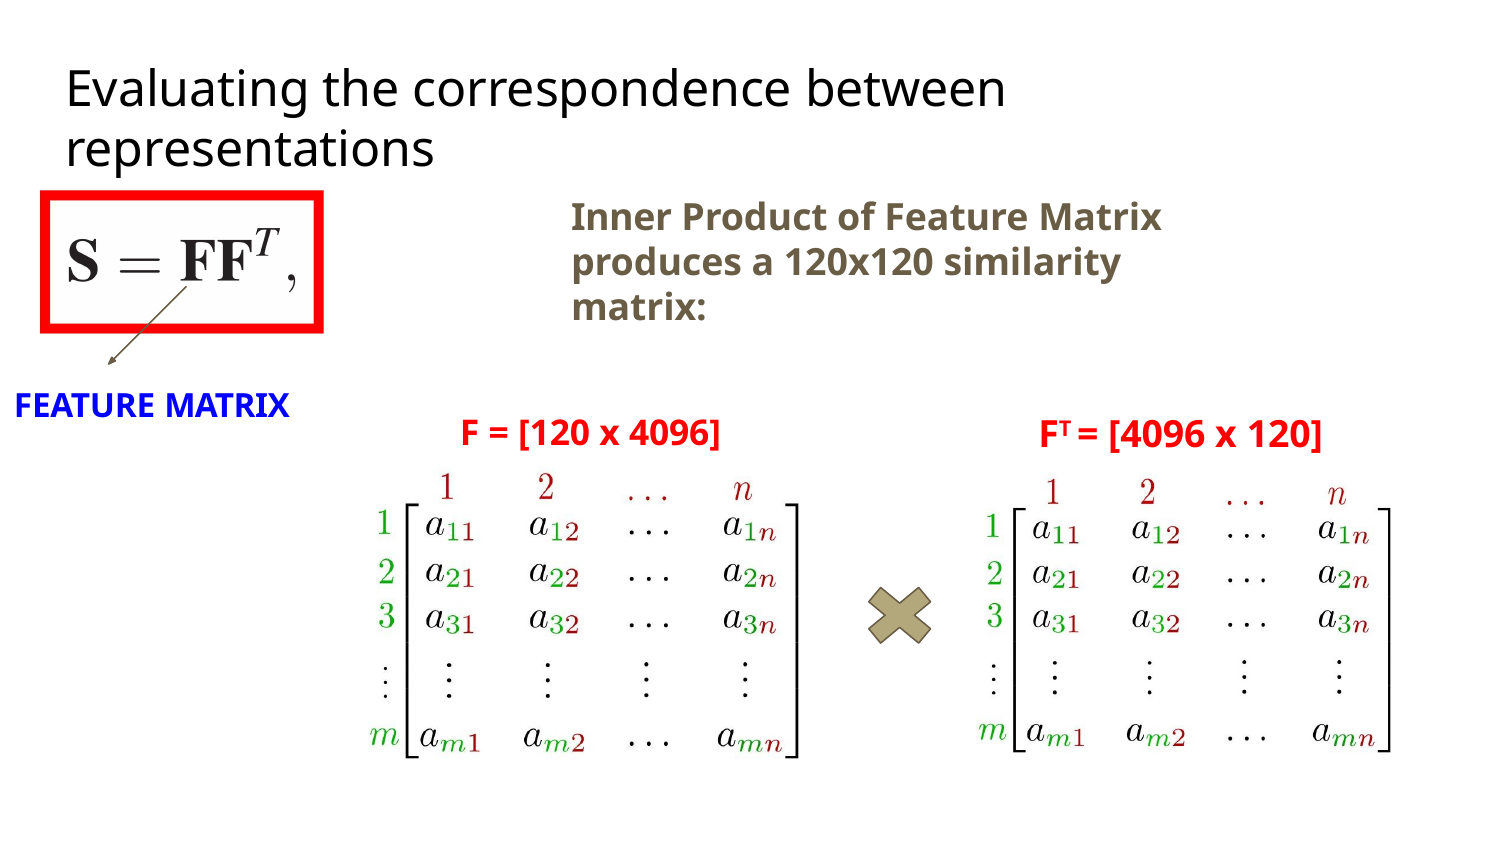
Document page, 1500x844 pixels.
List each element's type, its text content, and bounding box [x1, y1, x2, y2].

text_box Inner Product of Feature Matrix produces a 120x120 similarity matrix: [569, 190, 1178, 328]
text_box F = [120 x 4096] [457, 407, 724, 453]
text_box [37, 189, 326, 365]
text_box [367, 466, 800, 759]
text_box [867, 586, 932, 644]
title Evaluating the correspondence between representations [63, 43, 1368, 187]
text_box FT = [4096 x 120] [1032, 407, 1337, 455]
text_box FEATURE MATRIX [11, 382, 299, 425]
text_box [976, 472, 1392, 753]
